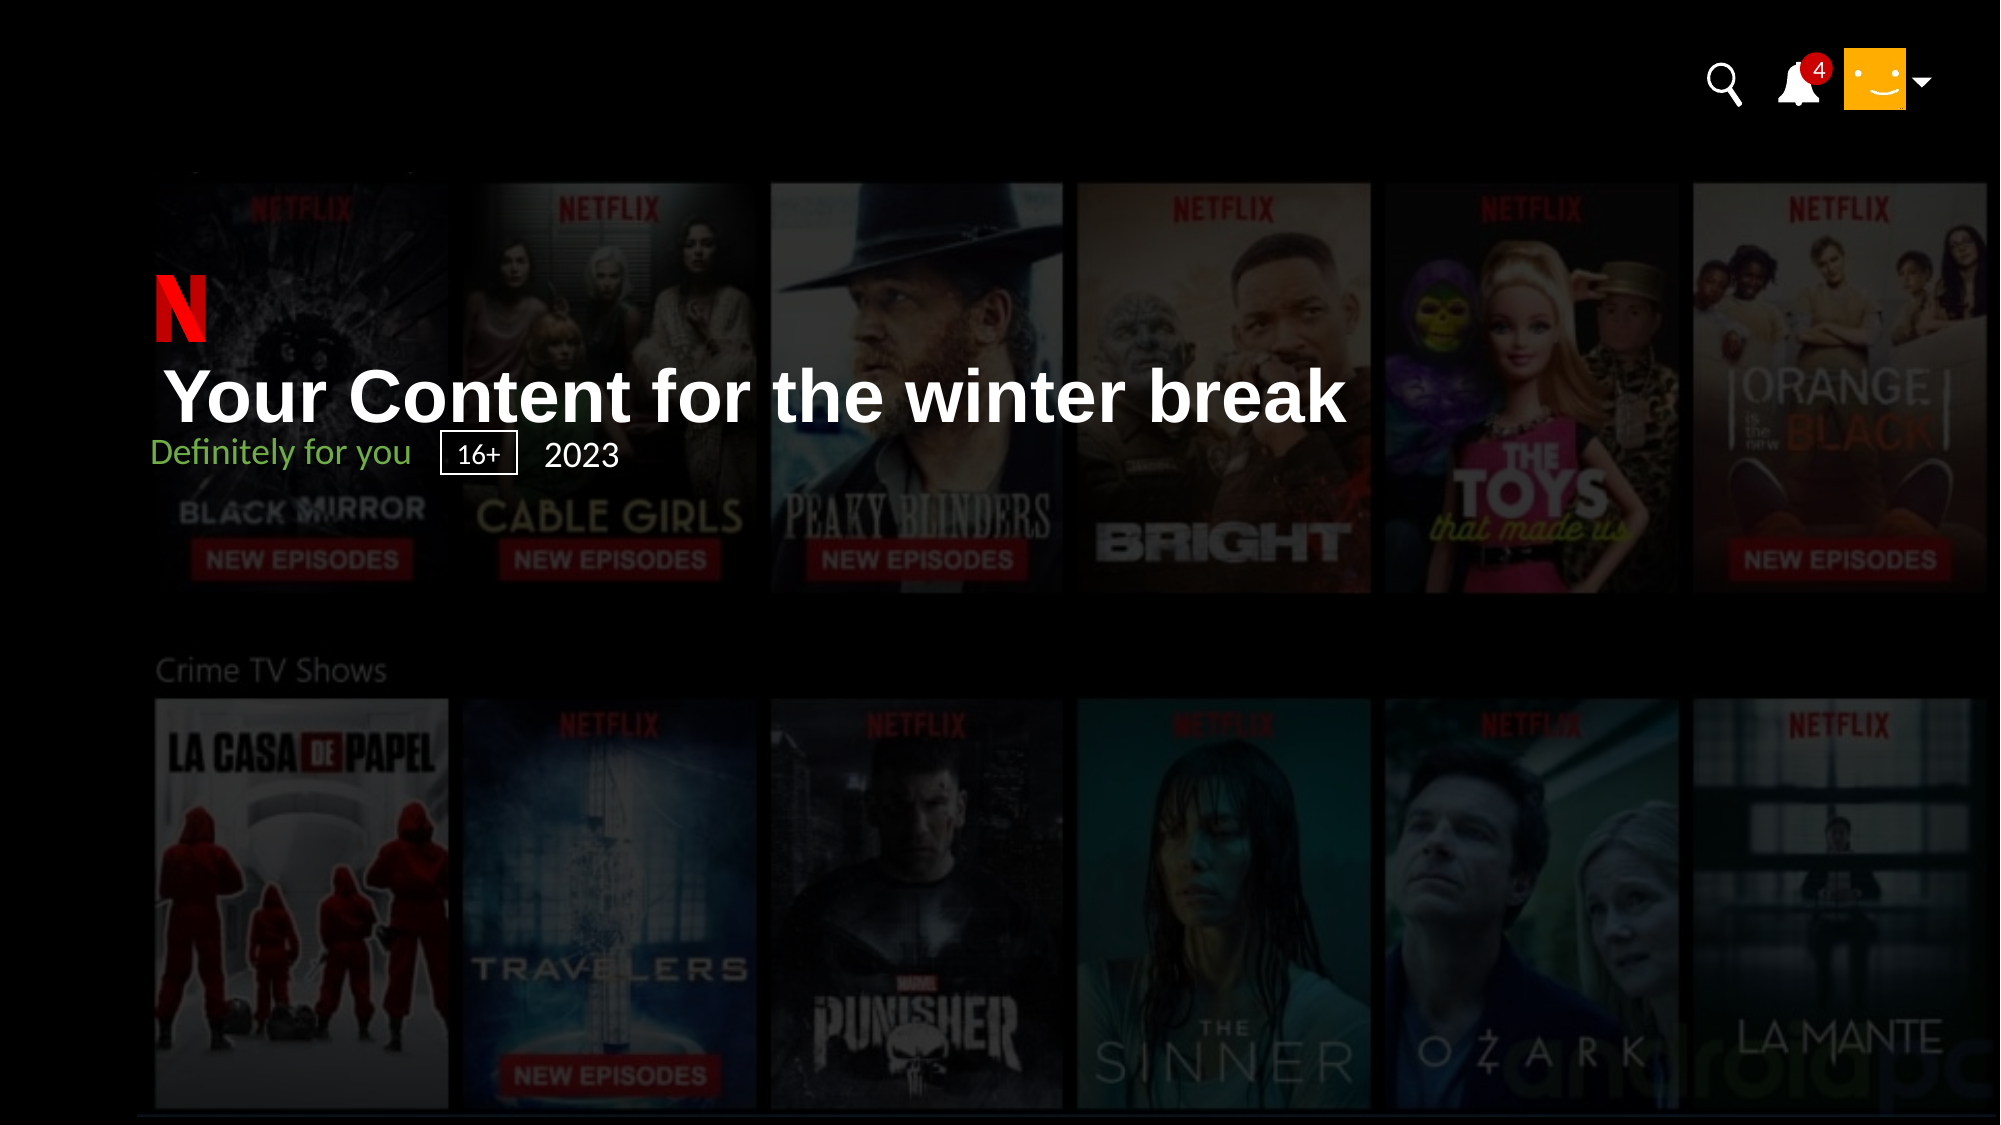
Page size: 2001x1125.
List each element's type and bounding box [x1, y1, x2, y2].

text_box [156, 275, 206, 342]
picture [137, 171, 1996, 1117]
text_box [1707, 48, 1932, 110]
